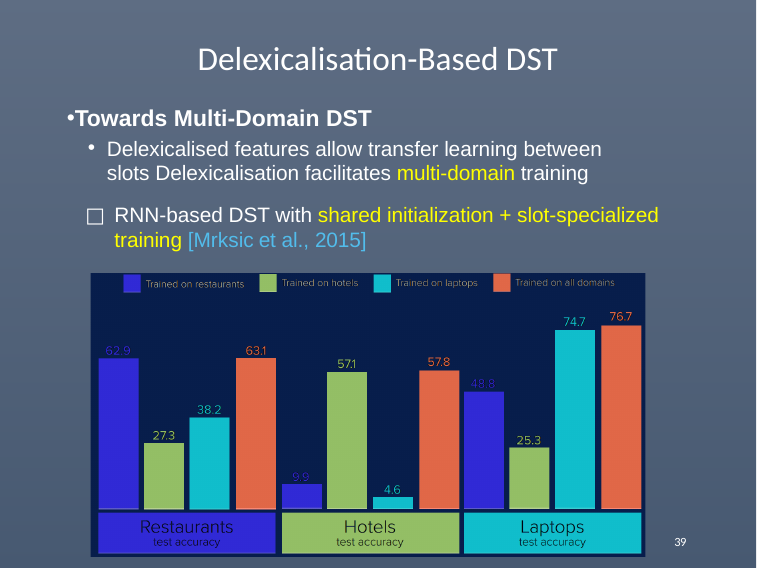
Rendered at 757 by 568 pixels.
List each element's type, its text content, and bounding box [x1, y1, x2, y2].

slide_number 39 [534, 526, 705, 557]
title Delexicalisation-Based DST [51, 9, 705, 96]
text_box [90, 273, 646, 557]
list Towards Multi-Domain DST Delexicalised features allow transfer learning between slots Delexicalisation facilitates multi-domain training RNN-based DST with shared initialization + slot-specialized training [Mrksic et al., 2015] [51, 96, 705, 522]
